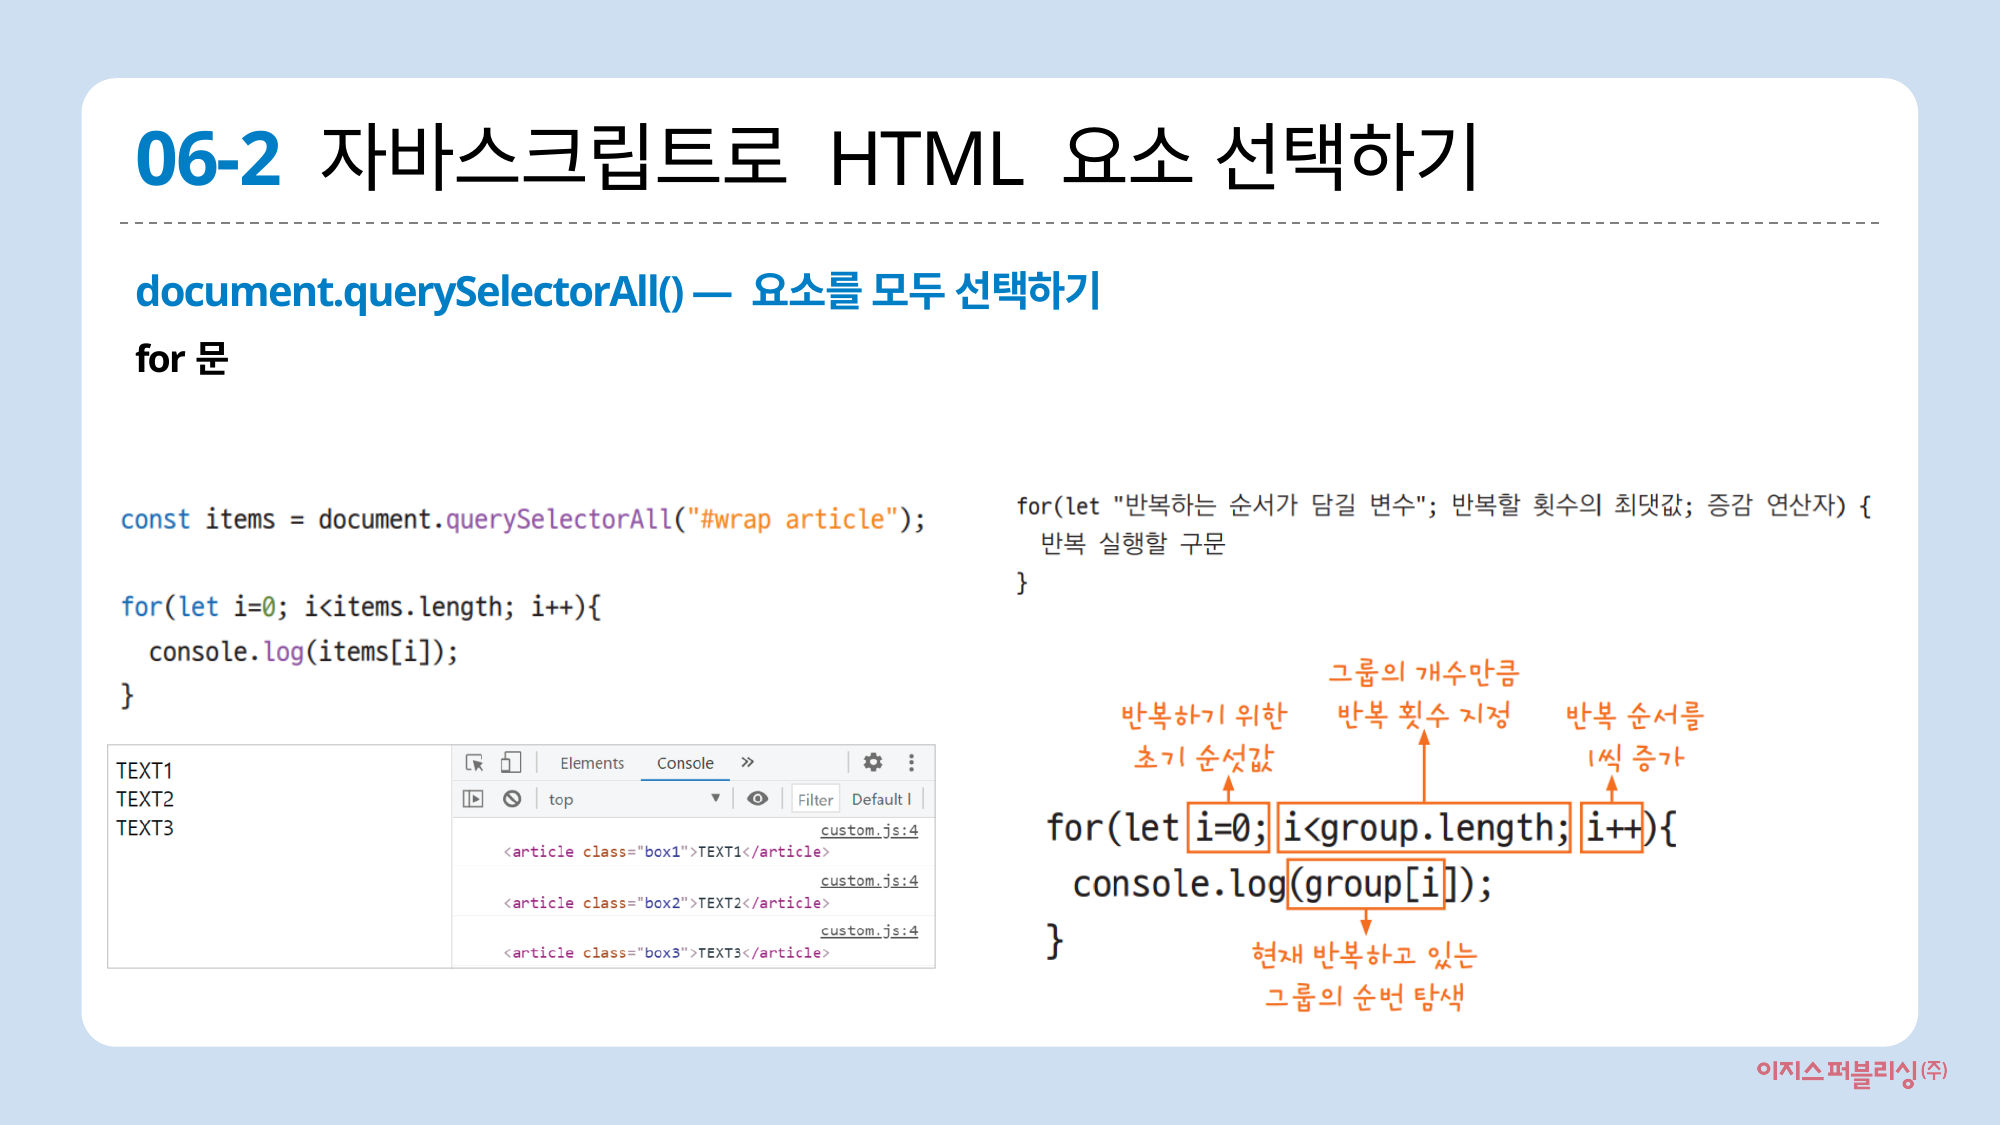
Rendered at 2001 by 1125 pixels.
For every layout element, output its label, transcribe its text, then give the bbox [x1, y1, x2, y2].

picture [1038, 651, 1715, 1019]
picture [105, 738, 938, 972]
list document.querySelectorAll() ― 요소를 모두 선택하기 for문 [120, 257, 1165, 526]
title 06-2 자바스크립트로 HTML 요소 선택하기 [120, 109, 1880, 209]
picture [105, 498, 938, 725]
picture [1004, 485, 1880, 602]
